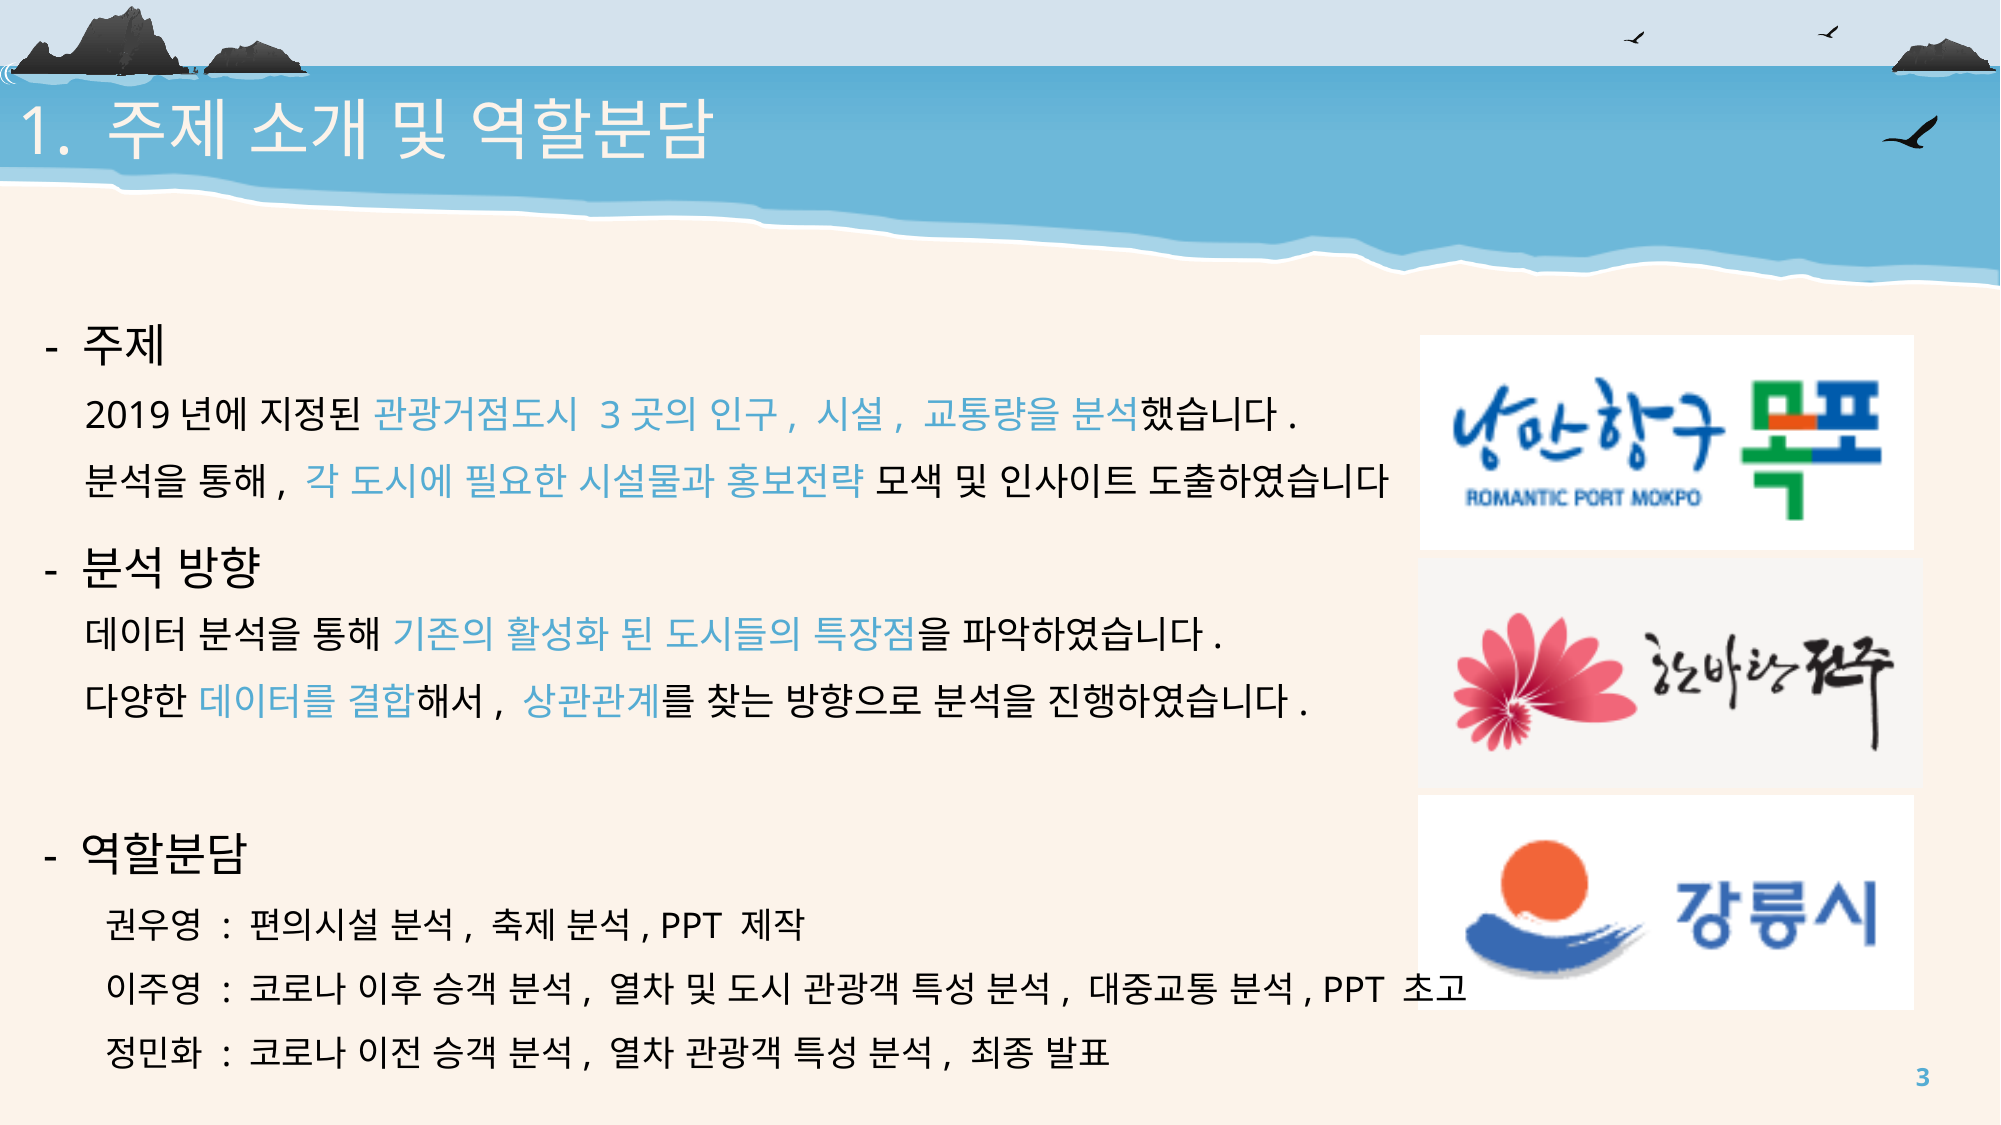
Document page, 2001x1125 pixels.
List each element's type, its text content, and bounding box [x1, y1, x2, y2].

picture [1418, 795, 1915, 1010]
text_box - 분석 방향 [3, 504, 1016, 602]
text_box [0, 0, 2000, 317]
picture [1418, 558, 1923, 788]
text_box - 역할분담 [3, 790, 1016, 889]
picture [1420, 335, 1914, 550]
slide_number 3 [1494, 1048, 1945, 1108]
text_box - 주제 [4, 317, 1017, 380]
text_box 데이터 분석을 통해 기존의 활성화 된 도시들의 특장점을 파악하였습니다. 다양한 데이터를 결합해서, 상관관계를 찾는 방향으로 분석을 진행하였습니다. [45, 580, 1379, 731]
text_box 권우영 : 편의시설 분석, 축제 분석, PPT 제작 이주영 : 코로나 이후 승객 분석, 열차 및 도시 관광객 특성 분석, 대중교통 분석, PPT 초고 정민화 : 코로나 이전 승객 분석, 열차 관광객 특성 분석, 최종 발표 [65, 874, 1495, 1081]
text_box 2019년에 지정된 관광거점도시 3곳의 인구, 시설, 교통량을 분석했습니다. 분석을 통해, 각 도시에 필요한 시설물과 홍보전략 모색 및 인사이트 도출하였습니다 [45, 360, 1420, 511]
